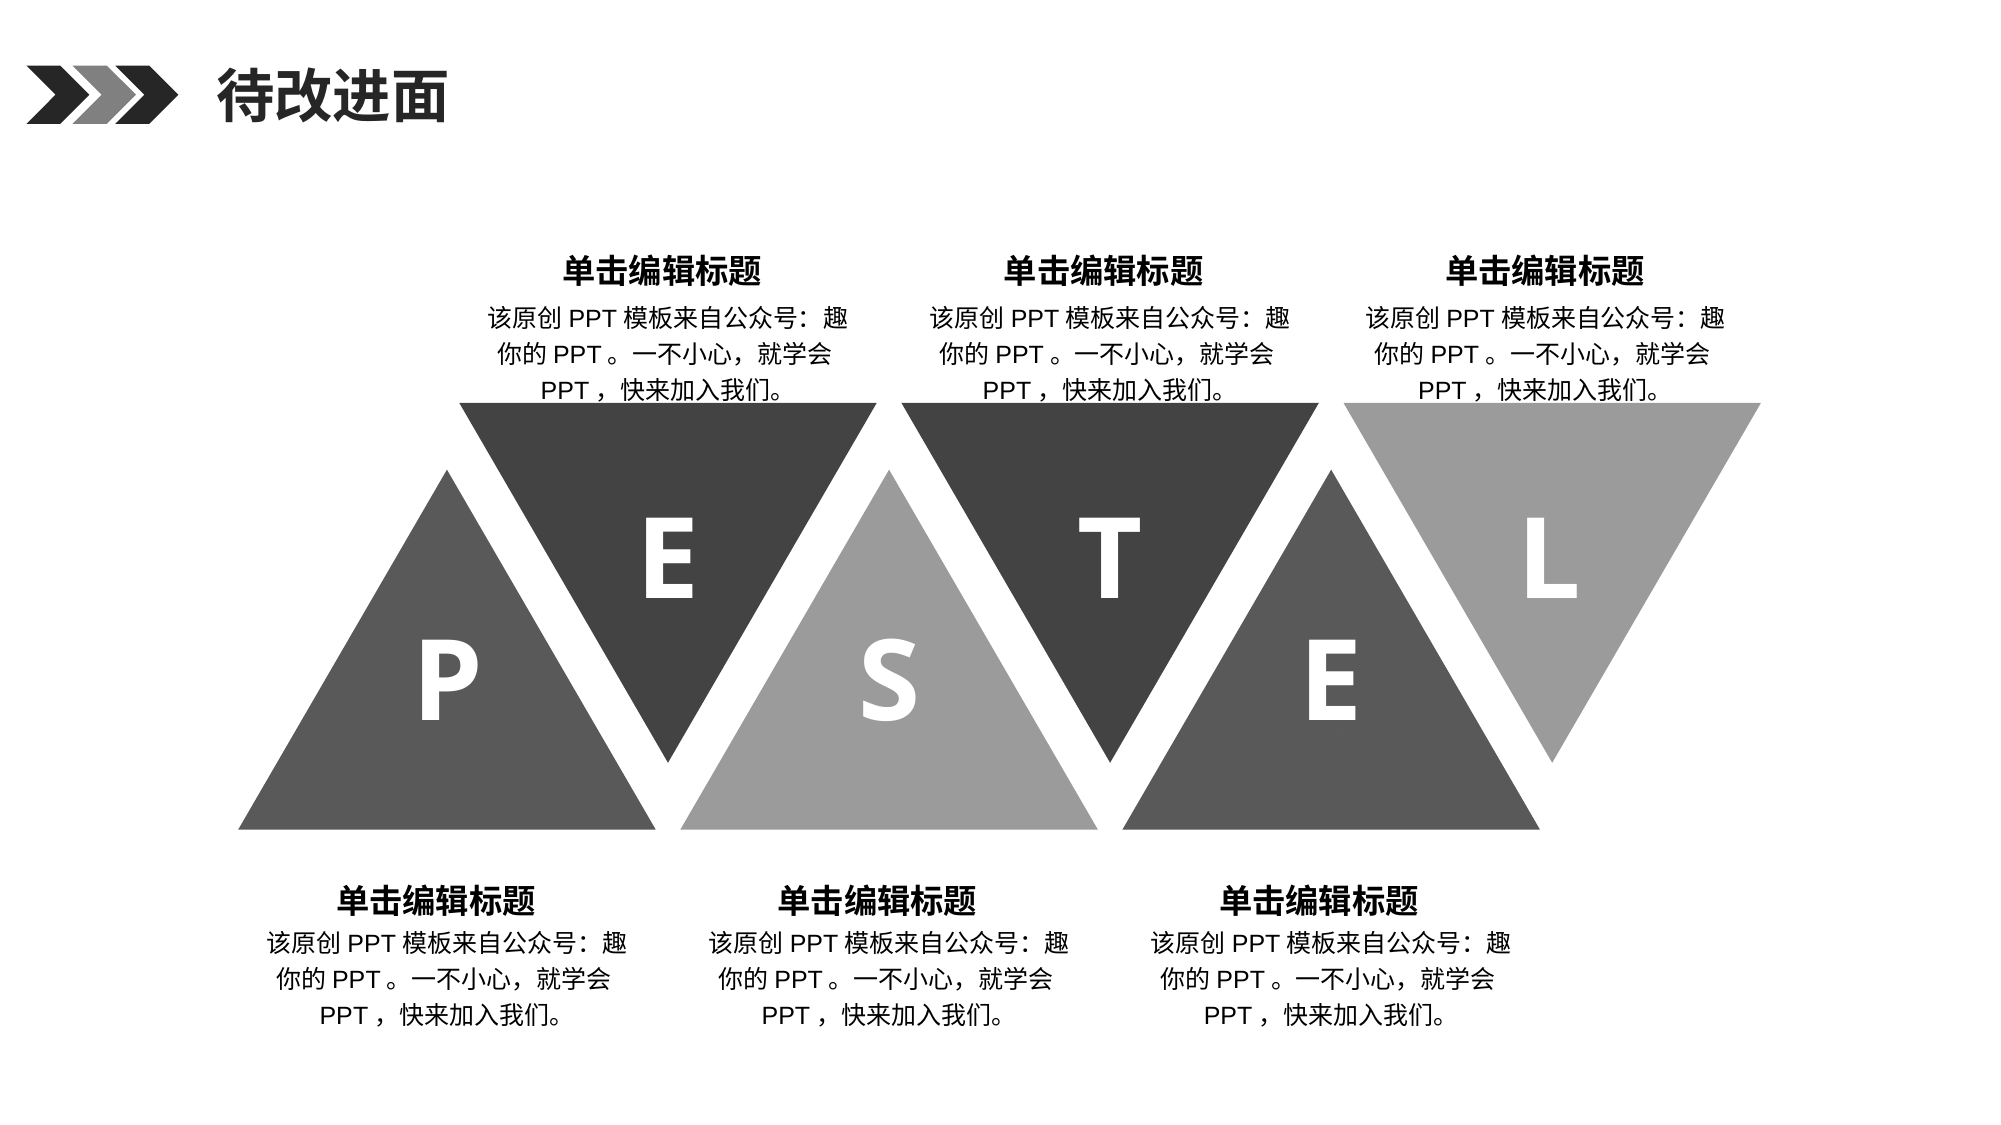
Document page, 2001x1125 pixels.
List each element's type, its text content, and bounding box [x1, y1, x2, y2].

text_box 单击编辑标题 [244, 872, 628, 921]
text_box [459, 402, 877, 763]
text_box 该原创PPT模板来自公众号：趣你的PPT。一不小心，就学会PPT，快来加入我们。 [255, 921, 639, 1030]
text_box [26, 51, 466, 138]
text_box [1343, 402, 1761, 763]
text_box 单击编辑标题 [1353, 242, 1737, 291]
text_box 该原创PPT模板来自公众号：趣你的PPT。一不小心，就学会PPT，快来加入我们。 [918, 296, 1302, 402]
text_box 单击编辑标题 [1127, 872, 1511, 921]
text_box 单击编辑标题 [685, 872, 1070, 921]
text_box 该原创PPT模板来自公众号：趣你的PPT。一不小心，就学会PPT，快来加入我们。 [697, 921, 1081, 1030]
text_box 单击编辑标题 [470, 242, 854, 291]
text_box 该原创PPT模板来自公众号：趣你的PPT。一不小心，就学会PPT，快来加入我们。 [1354, 296, 1737, 402]
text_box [238, 469, 656, 830]
text_box 该原创PPT模板来自公众号：趣你的PPT。一不小心，就学会PPT，快来加入我们。 [476, 296, 860, 402]
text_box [901, 402, 1319, 763]
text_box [1122, 469, 1540, 830]
text_box 该原创PPT模板来自公众号：趣你的PPT。一不小心，就学会PPT，快来加入我们。 [1139, 921, 1523, 1030]
text_box 单击编辑标题 [911, 242, 1296, 291]
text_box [680, 469, 1098, 830]
